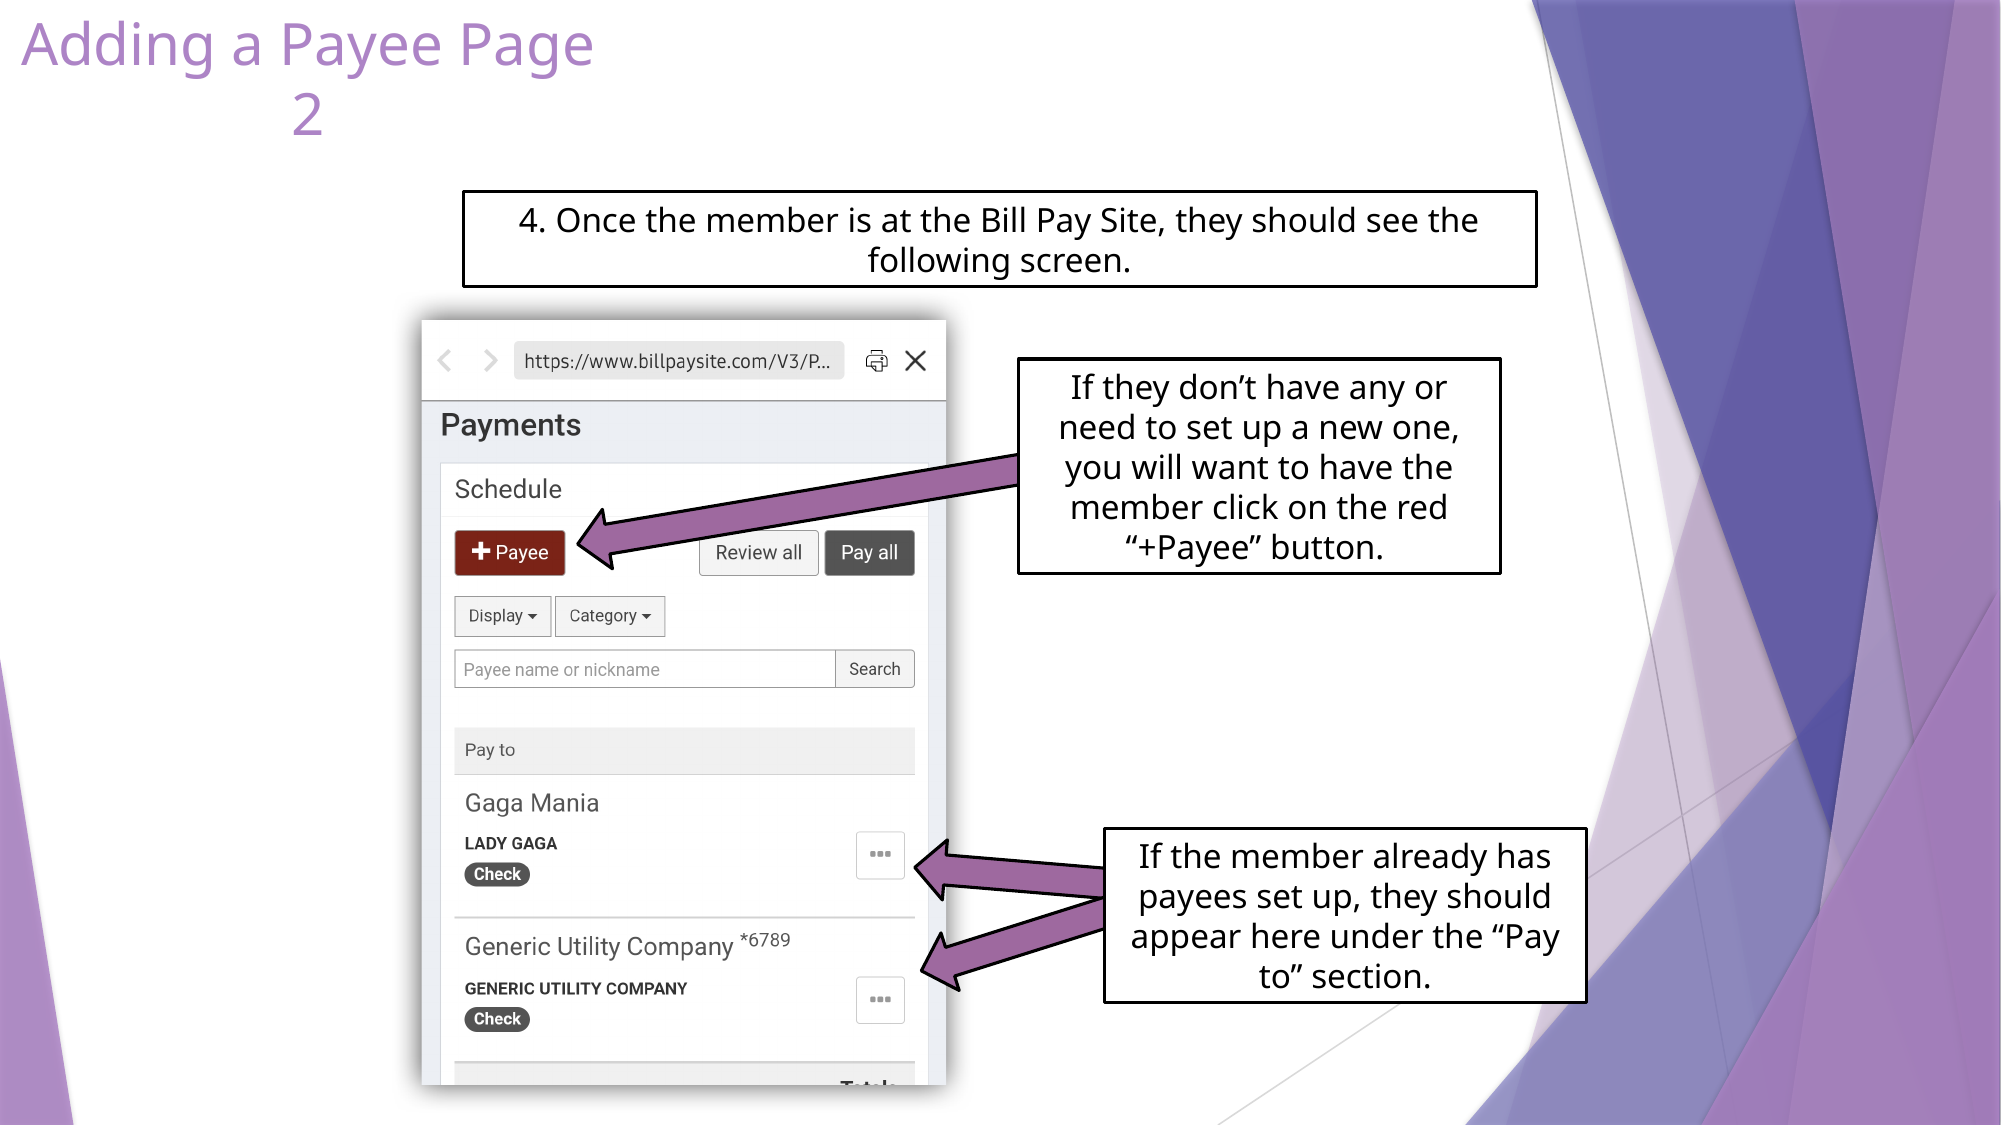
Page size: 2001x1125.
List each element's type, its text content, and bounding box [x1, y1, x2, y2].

text_box If they don’t have any or need to set up a new one, you will want to have the member click on the red “+Payee” button. [1017, 357, 1502, 575]
text_box [951, 453, 1017, 498]
text_box 4. Once the member is at the Bill Pay Site, they should see the following screen. [462, 190, 1538, 288]
text_box [951, 895, 1103, 992]
text_box Adding a Payee Page 2 [0, 0, 616, 91]
text_box If the member already has payees set up, they should appear here under the “Pay to” section. [1103, 827, 1588, 1004]
picture [421, 319, 947, 1085]
text_box [951, 853, 1103, 899]
